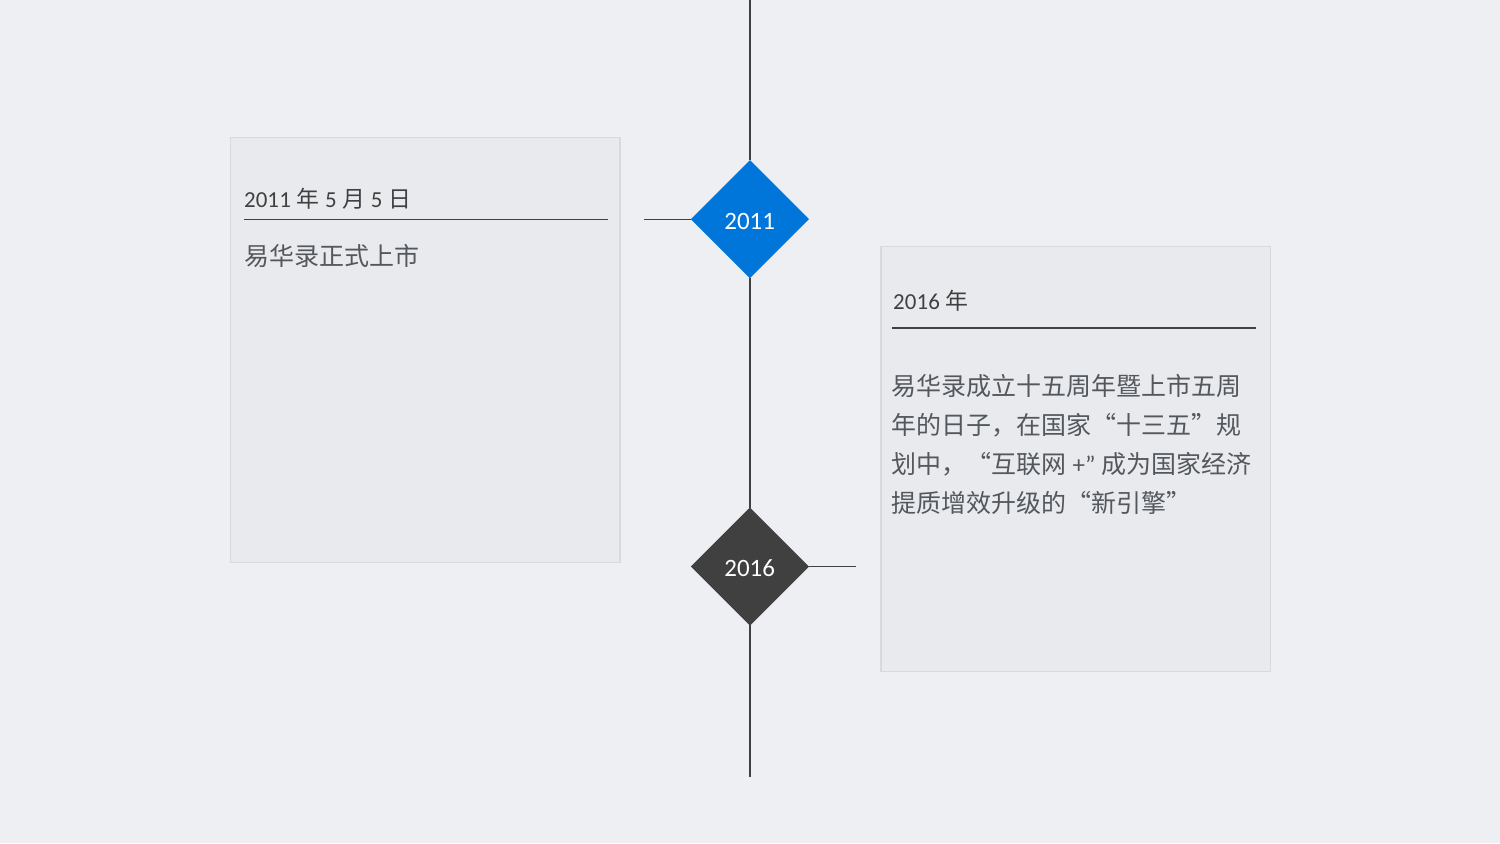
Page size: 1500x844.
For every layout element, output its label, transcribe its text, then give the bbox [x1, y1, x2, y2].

text_box 易华录成立十五周年暨上市五周年的日子，在国家“十三五”规划中，“互联网+”成为国家经济提质增效升级的“新引擎” [891, 361, 1256, 518]
text_box 2016 [688, 508, 811, 625]
text_box 2011年5月5日 [244, 176, 479, 212]
text_box 2016年 [893, 278, 1127, 314]
text_box [879, 244, 1273, 673]
text_box 2011 [689, 160, 812, 280]
text_box [228, 135, 622, 564]
text_box 易华录正式上市 [244, 231, 609, 271]
